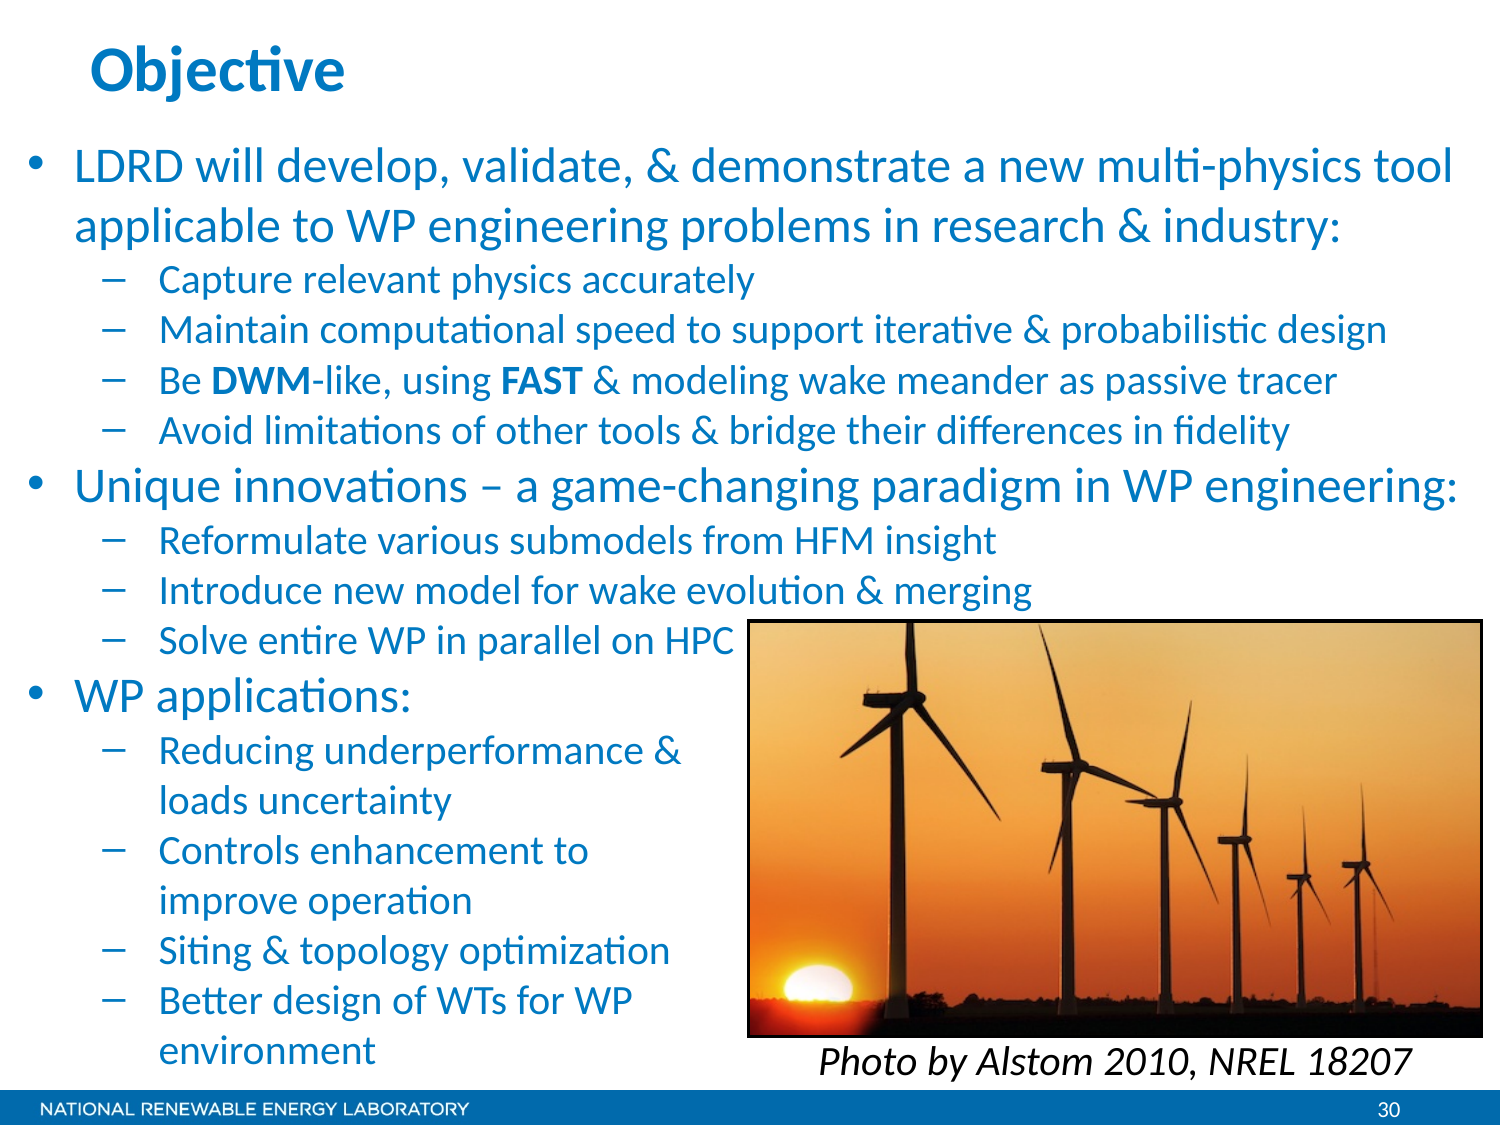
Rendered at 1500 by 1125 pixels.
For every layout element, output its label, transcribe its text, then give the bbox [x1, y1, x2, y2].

text_box LDRD will develop, validate, & demonstrate a new multi-physics tool applicable to WP engineering problems in research & industry: Capture relevant physics accurately Maintain computational speed to support iterative & probabilistic design Be DWM-like, using FAST & modeling wake meander as passive tracer Avoid limitations of other tools & bridge their differences in fidelity Unique innovations – a game-changing paradigm in WP engineering: Reformulate various submodels from HFM insight Introduce new model for wake evolution & merging Solve entire WP in parallel on HPC WP applications: Reducing underperformance & loads uncertainty Controls enhancement to improve operation Siting & topology optimization Better design of WTs for WP environment [12, 124, 1488, 1080]
picture [749, 622, 1481, 1036]
text_box Photo by Alstom 2010, NREL 18207 [750, 1043, 1480, 1098]
picture [0, 1090, 1500, 1125]
title Objective [75, 19, 1425, 113]
